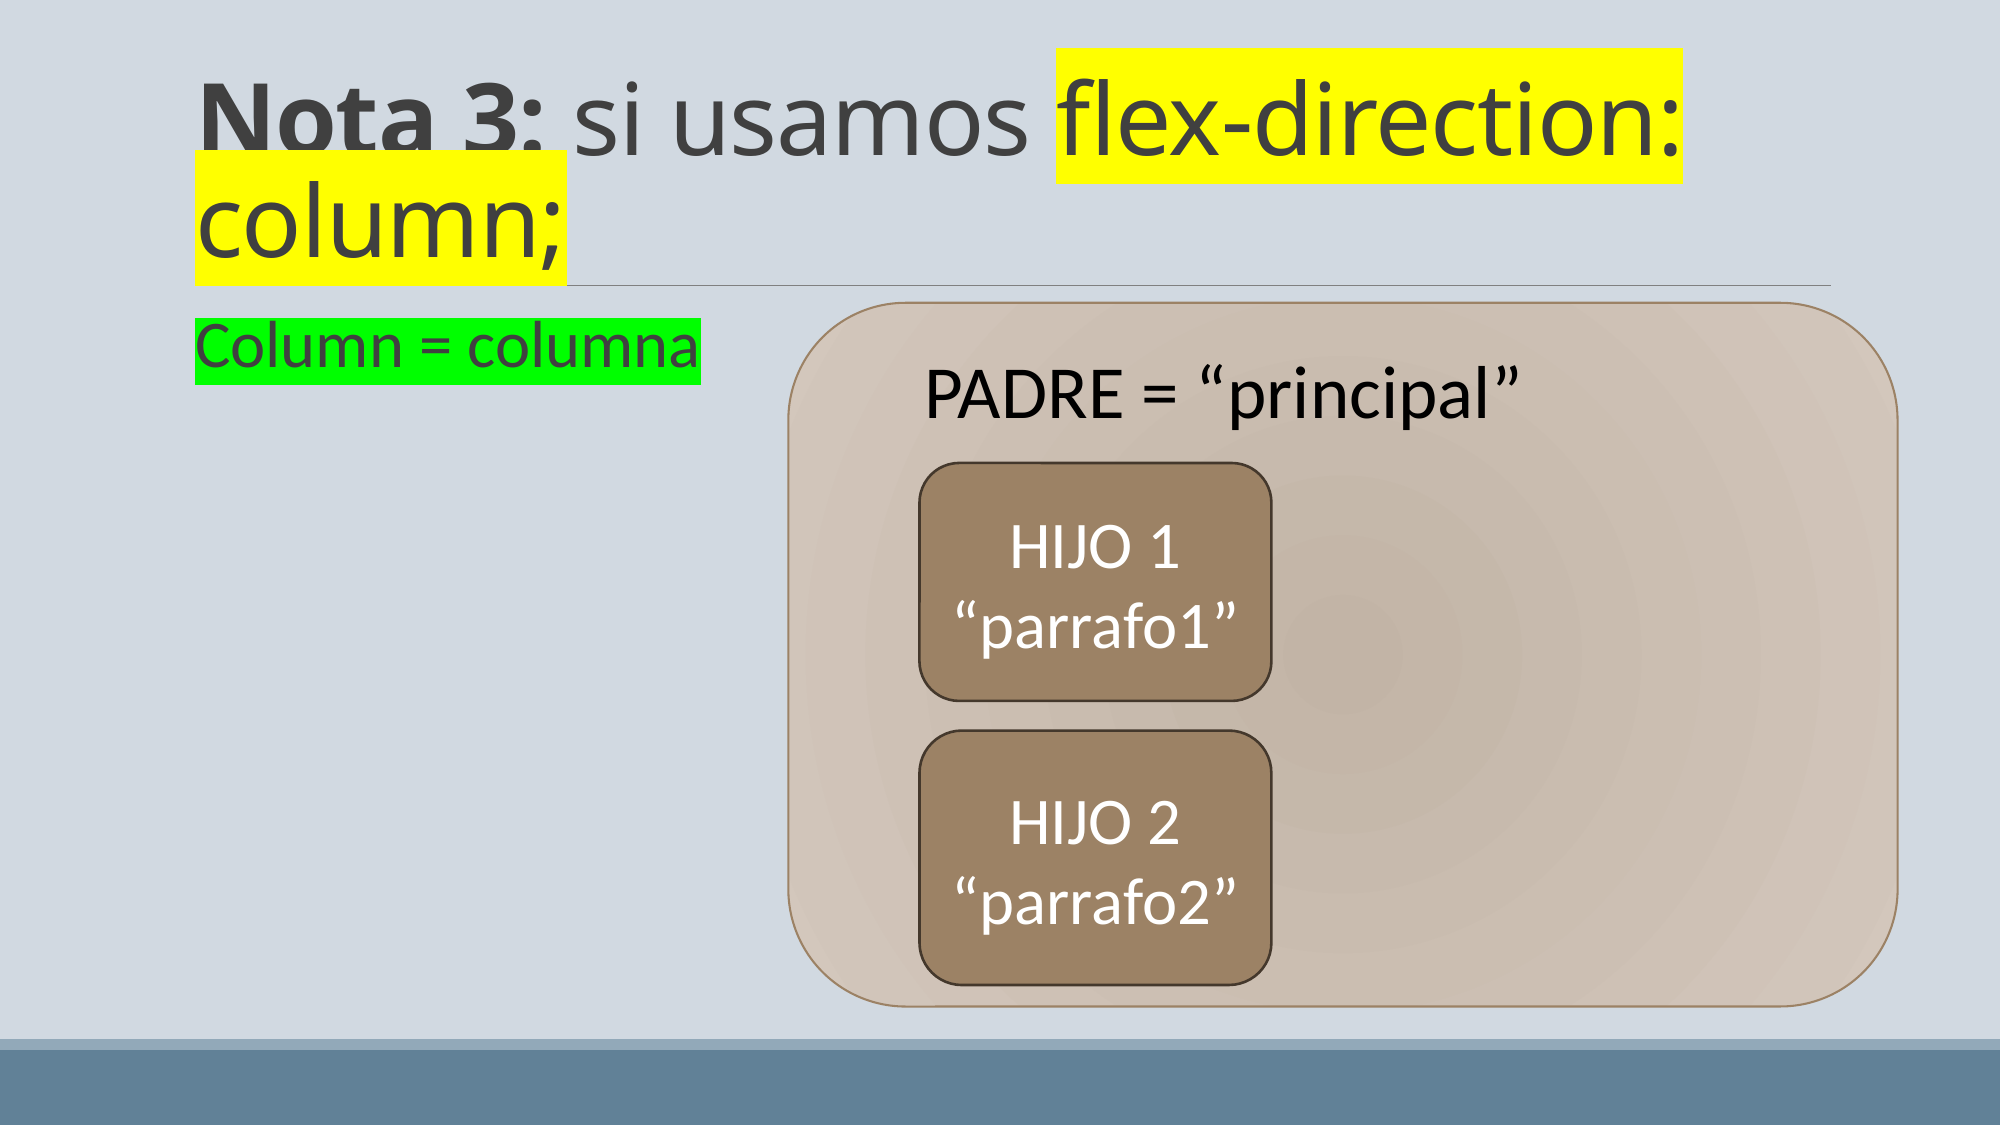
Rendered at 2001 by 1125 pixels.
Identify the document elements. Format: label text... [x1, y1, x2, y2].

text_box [787, 302, 1899, 1008]
list Column = columna [180, 302, 786, 963]
title Nota 3: si usamos flex-direction: column; [180, 47, 1830, 285]
